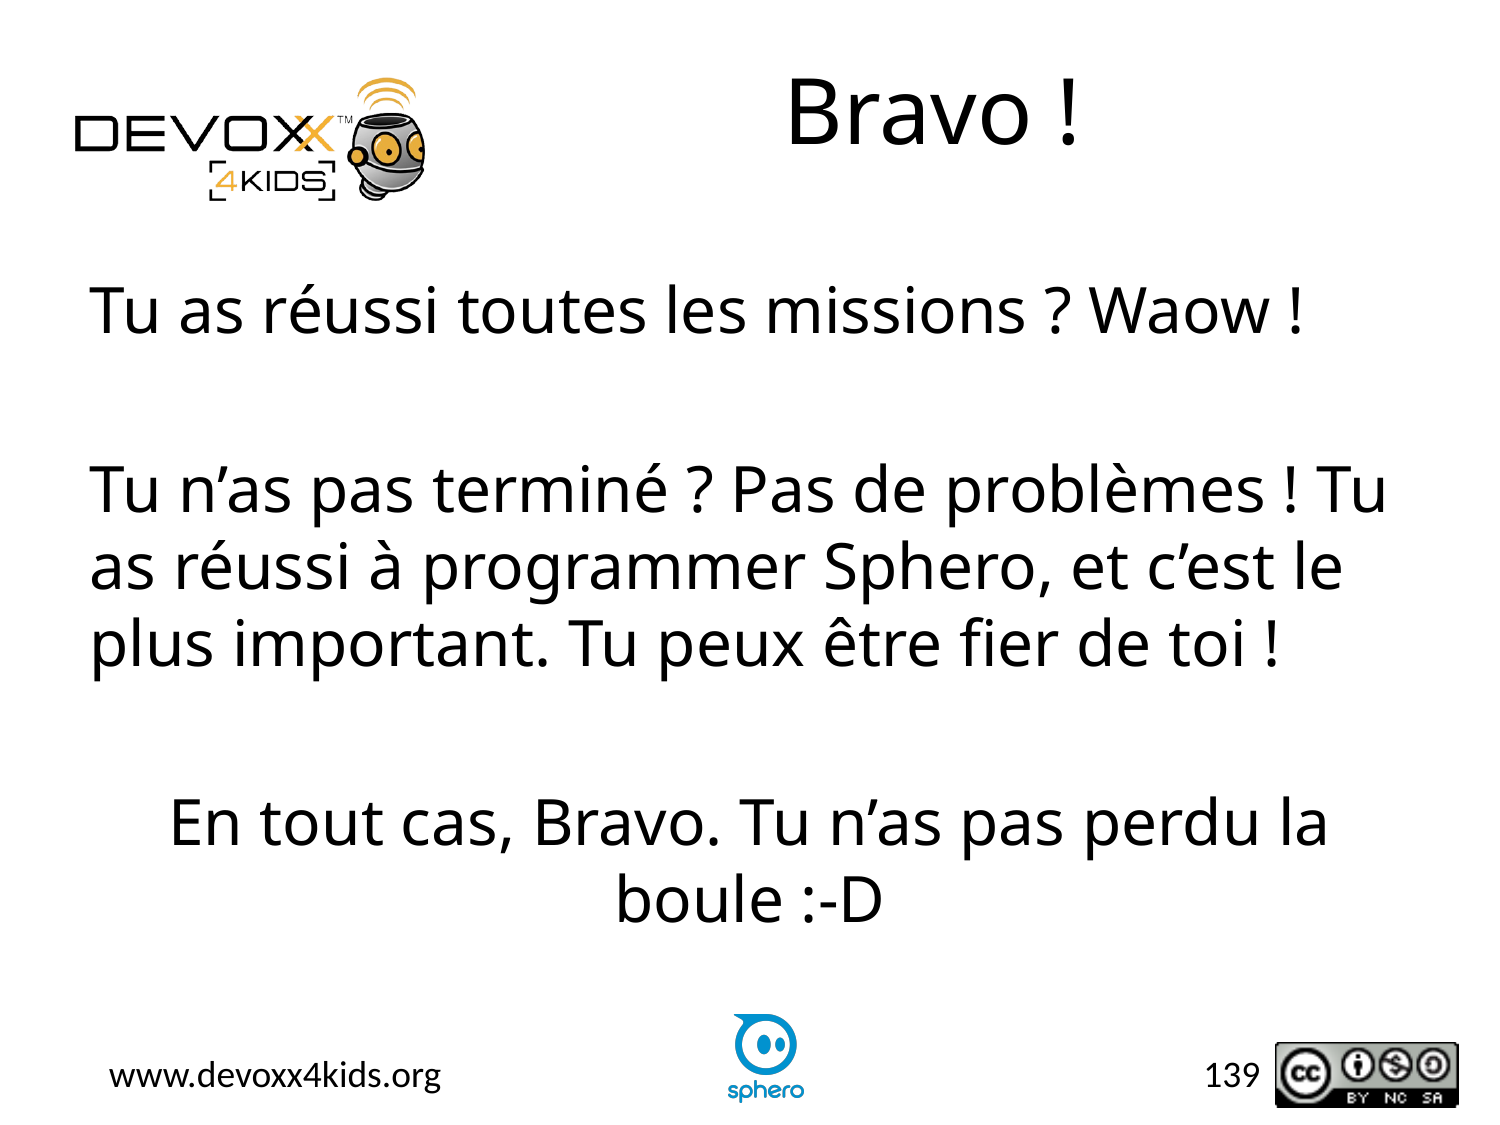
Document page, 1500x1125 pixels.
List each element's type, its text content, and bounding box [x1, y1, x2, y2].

picture [743, 1088, 749, 1095]
picture [728, 1014, 804, 1103]
picture [728, 1096, 739, 1103]
picture [794, 1088, 801, 1095]
picture [75, 77, 425, 201]
picture [1275, 1042, 1459, 1108]
slide_number 139 [1074, 1042, 1275, 1103]
picture [743, 1021, 789, 1068]
list Tu as réussi toutes les missions ? Waow ! Tu n’as pas terminé ? Pas de problèmes ! Tu as réussi à programmer Sphero, et c’est le plus important. Tu peux être fier de toi ! En tout cas, Bravo. Tu n’as pas perdu la boule :-D [75, 262, 1425, 1005]
title Bravo ! [439, 45, 1425, 233]
